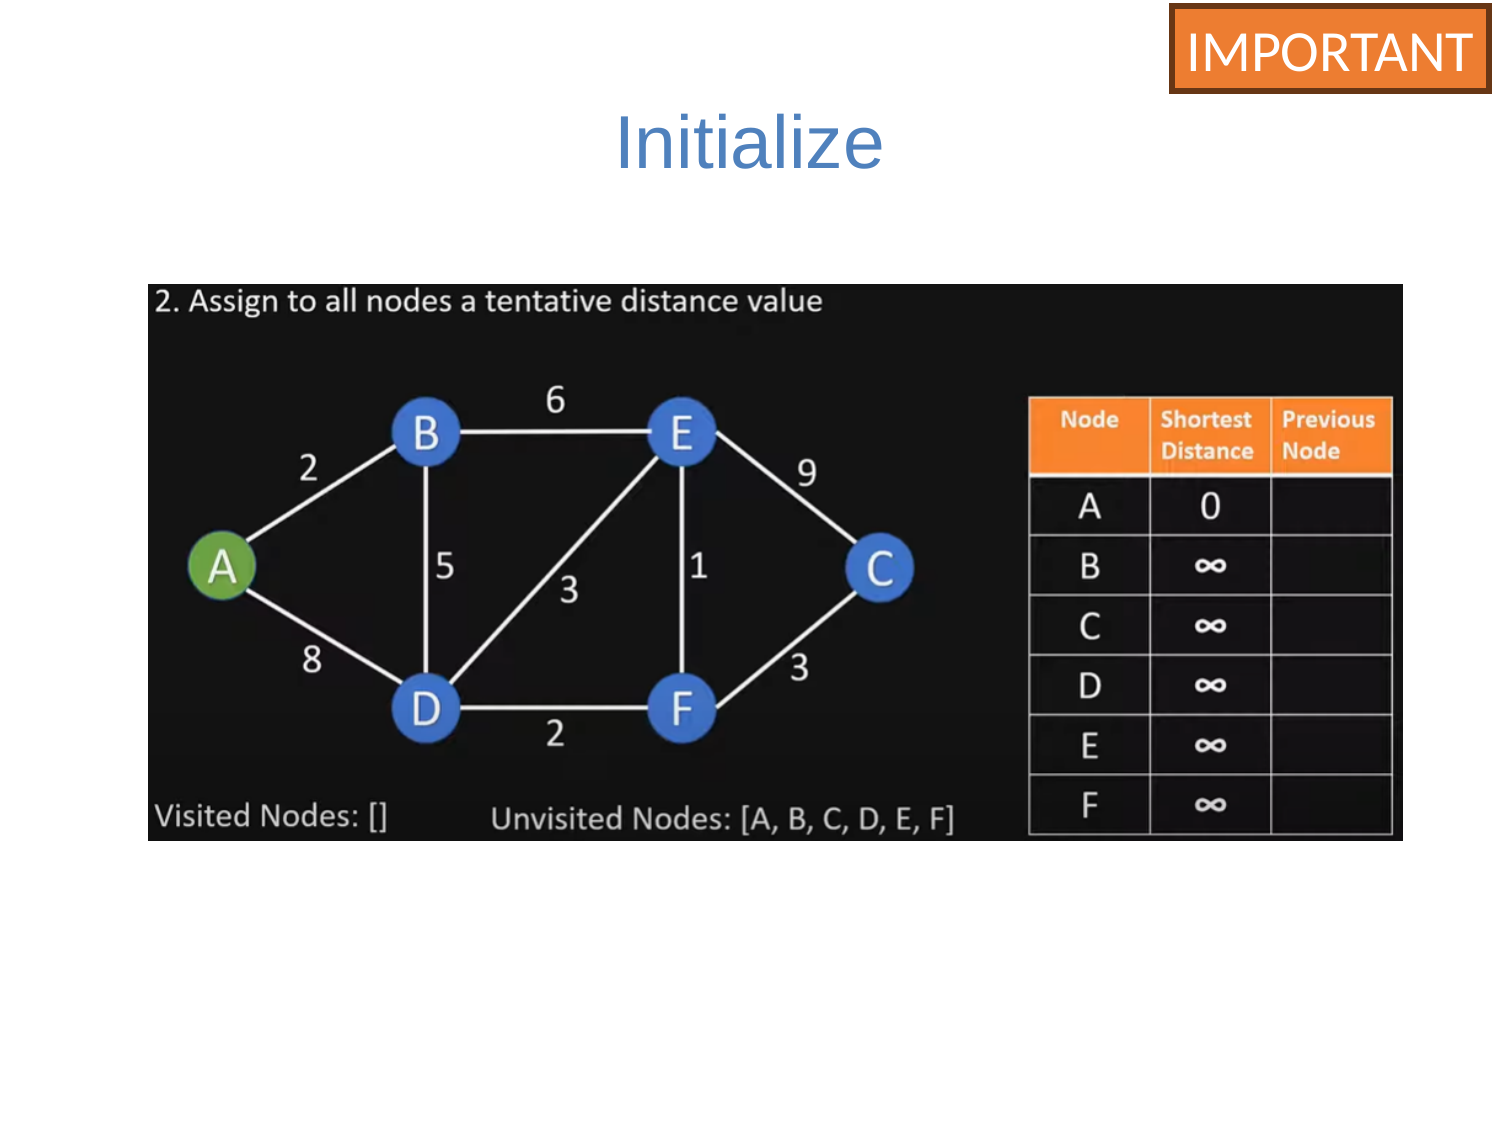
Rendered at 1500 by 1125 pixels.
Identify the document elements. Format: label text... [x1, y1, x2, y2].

text_box IMPORTANT [1171, 6, 1490, 91]
title Initialize [75, 45, 1425, 233]
picture [147, 284, 1404, 841]
